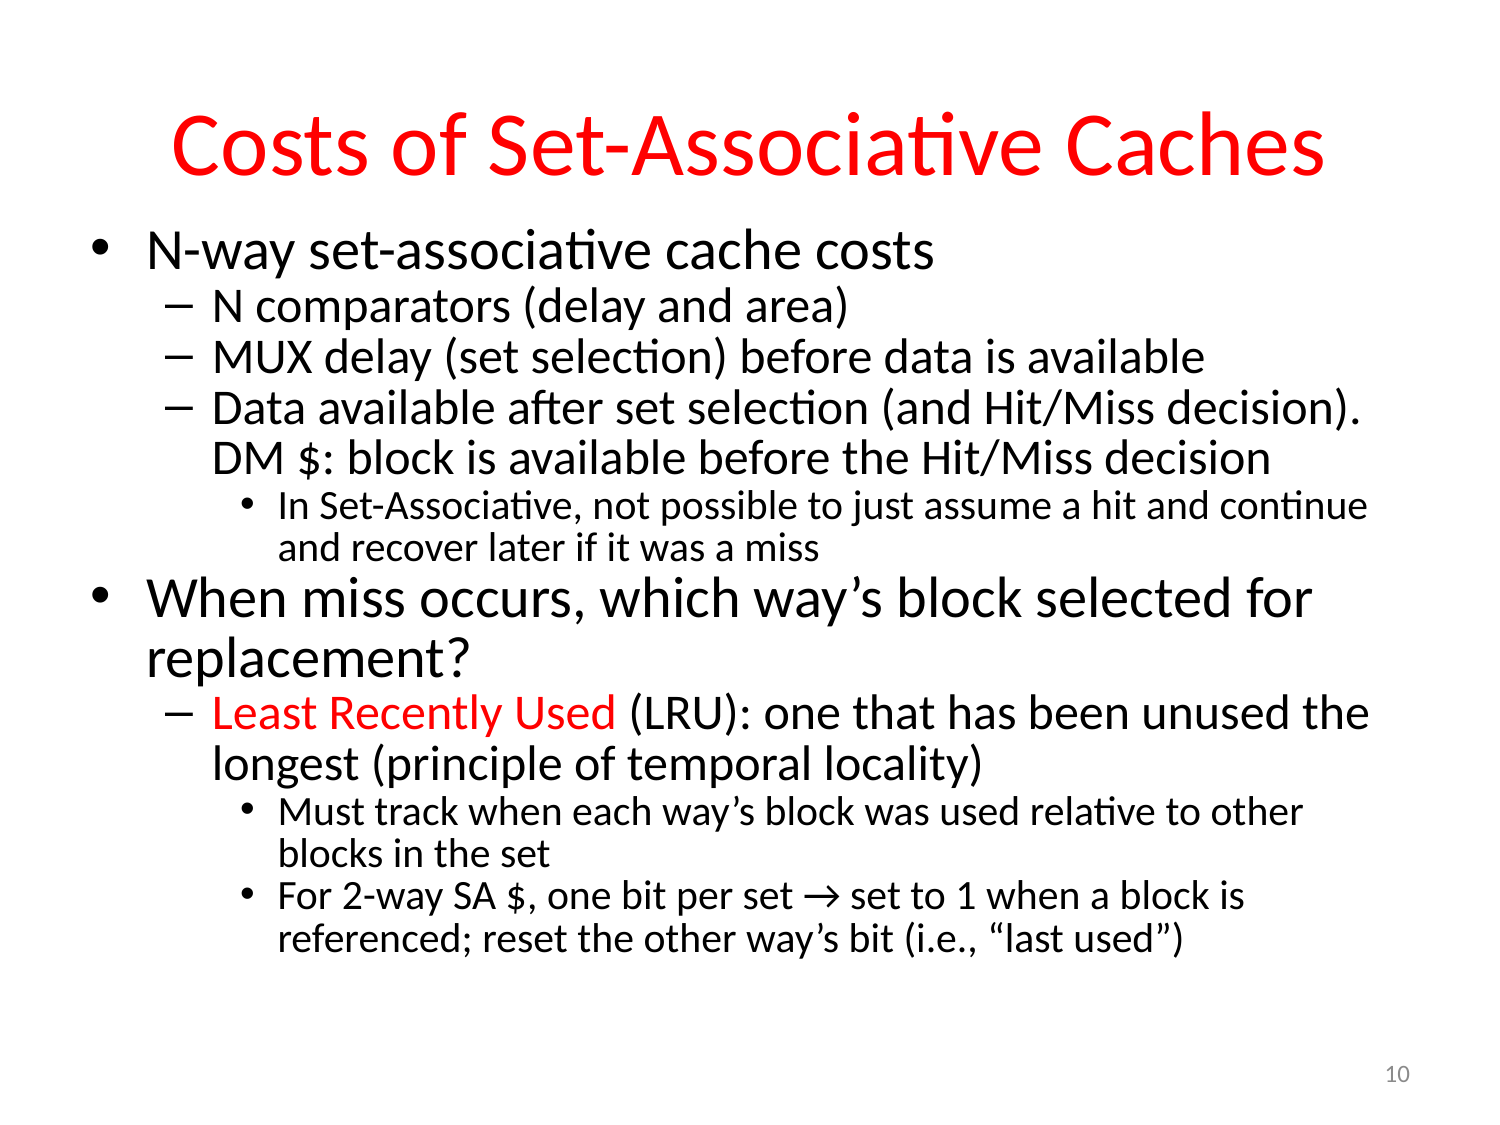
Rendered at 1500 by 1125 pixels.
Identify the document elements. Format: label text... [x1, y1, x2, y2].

slide_number 10 [1074, 1042, 1425, 1103]
list N-way set-associative cache costs N comparators (delay and area) MUX delay (set selection) before data is available Data available after set selection (and Hit/Miss decision). DM $: block is available before the Hit/Miss decision In Set-Associative, not possible to just assume a hit and continue and recover later if it was a miss When miss occurs, which way’s block selected for replacement? Least Recently Used (LRU): one that has been unused the longest (principle of temporal locality) Must track when each way’s block was used relative to other blocks in the set For 2-way SA $, one bit per set → set to 1 when a block is referenced; reset the other way’s bit (i.e., “last used”) [75, 214, 1425, 1009]
title Costs of Set-Associative Caches [75, 45, 1425, 214]
